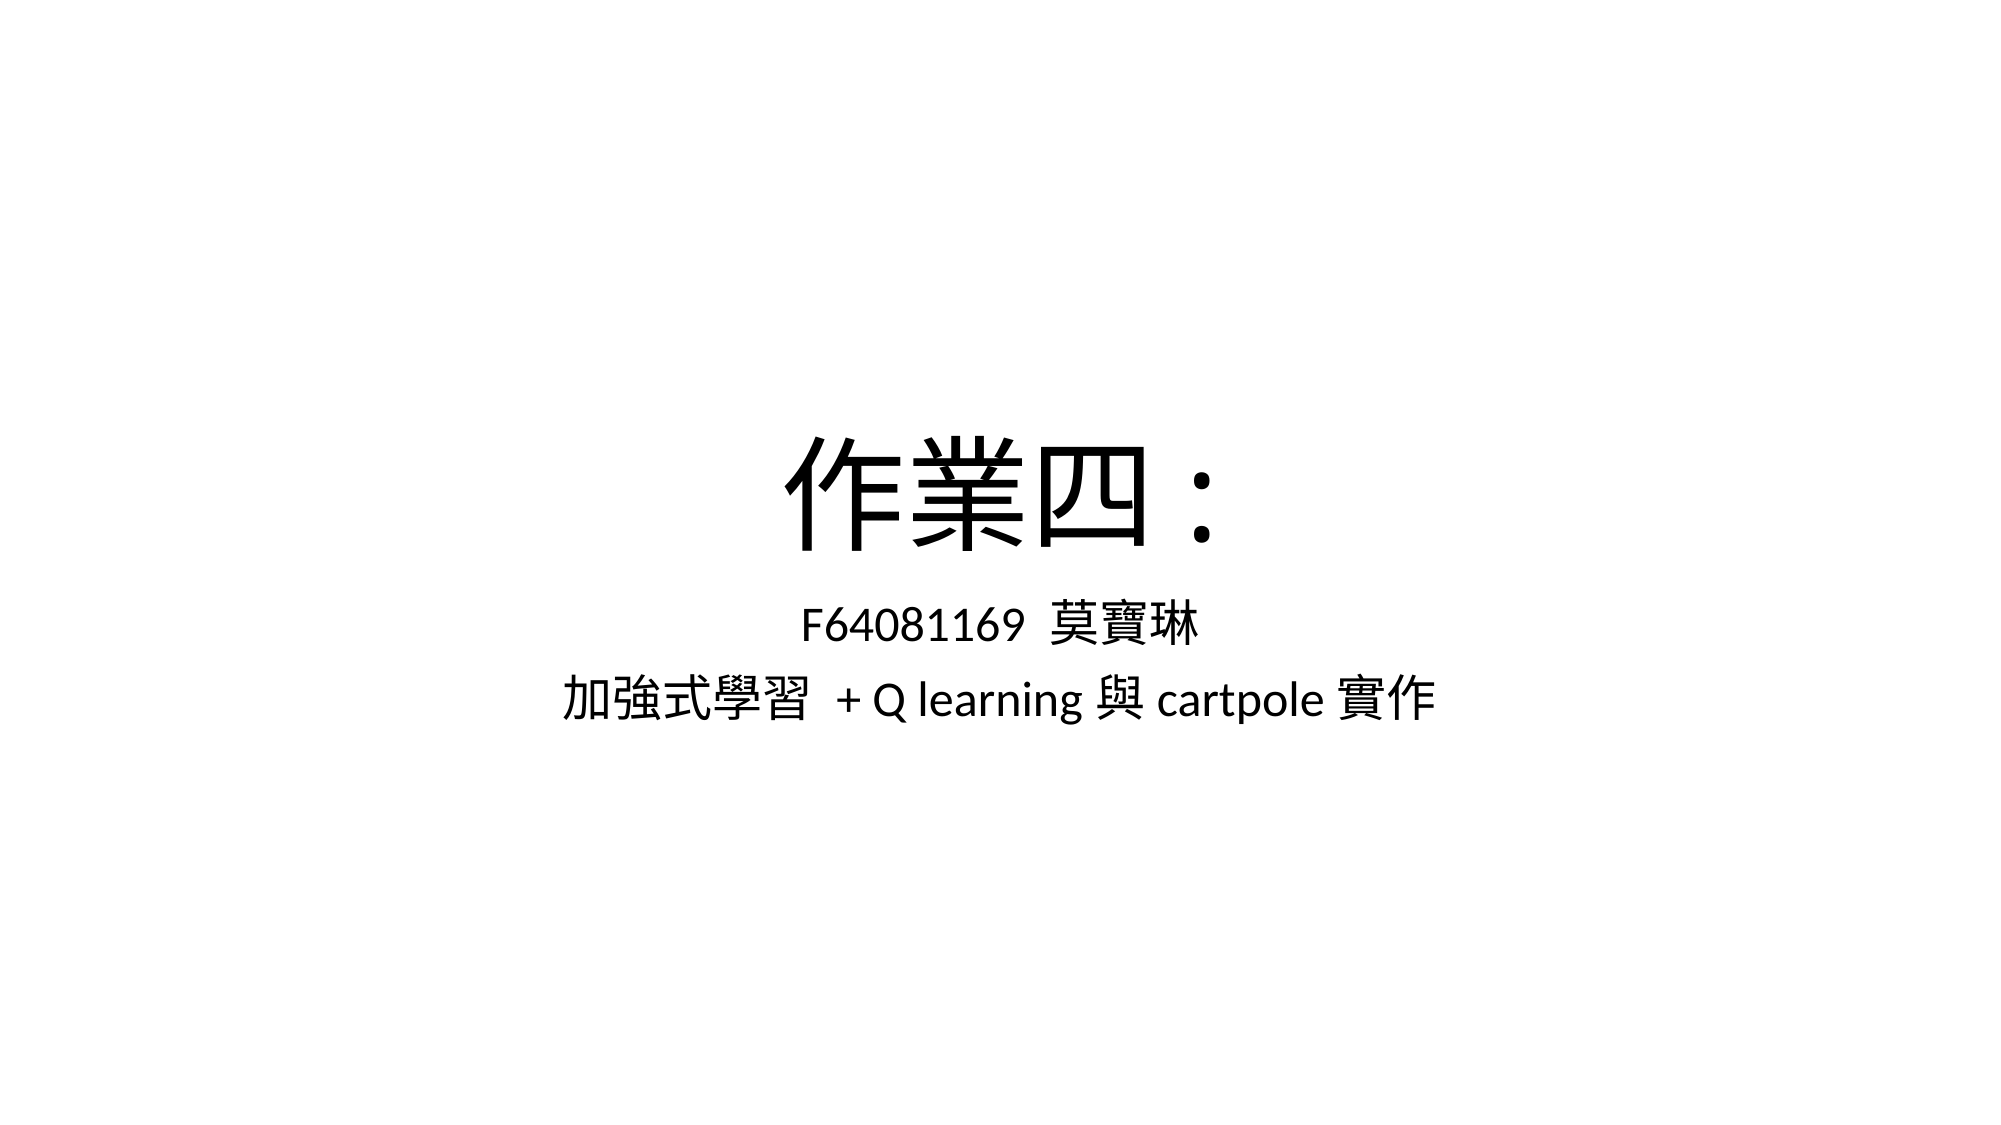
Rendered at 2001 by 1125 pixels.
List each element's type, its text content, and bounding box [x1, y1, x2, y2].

title 作業四: [249, 184, 1750, 576]
subtitle F64081169 莫寶琳 加強式學習 + Q learning與cartpole實作 [249, 590, 1750, 863]
